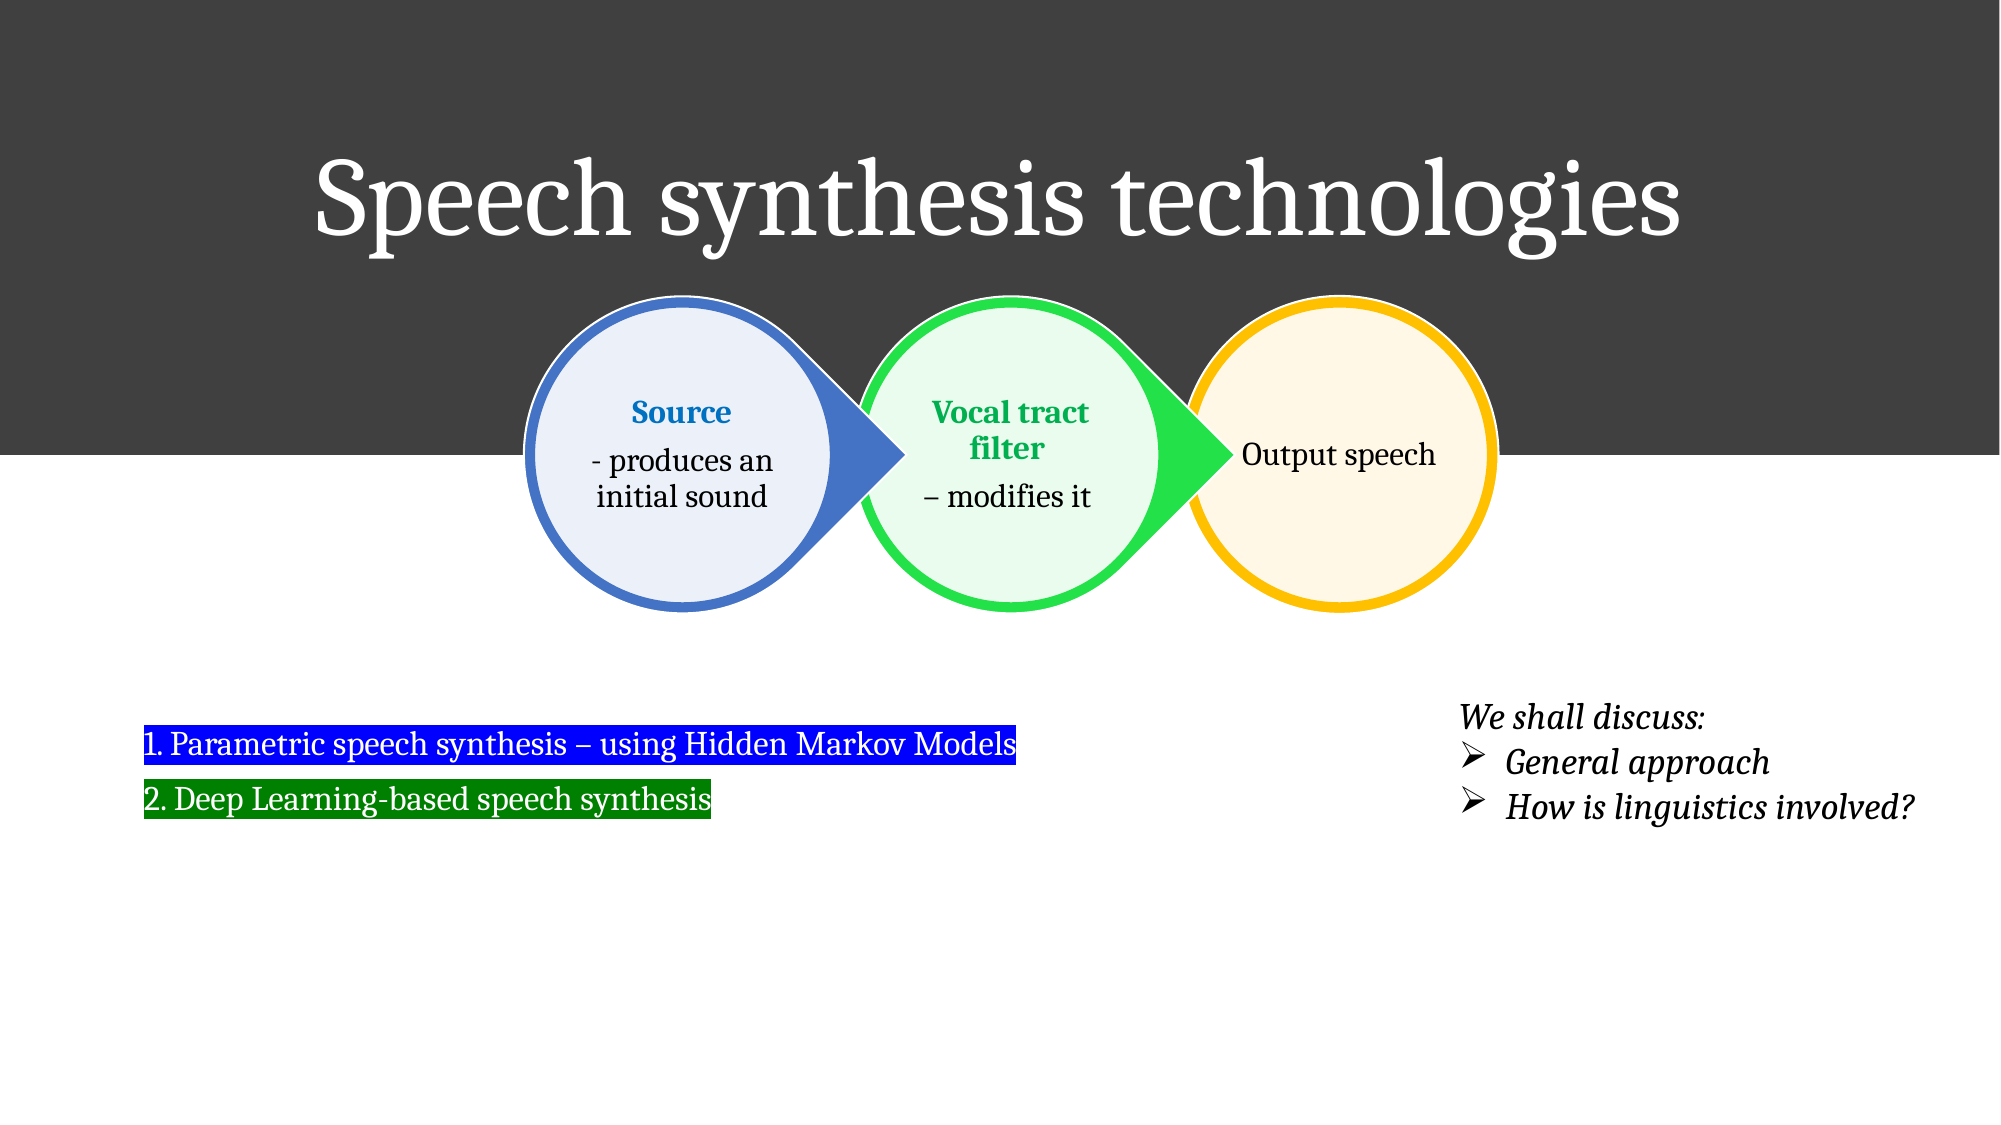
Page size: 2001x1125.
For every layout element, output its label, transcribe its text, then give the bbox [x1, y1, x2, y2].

title Speech synthesis technologies [138, 58, 1862, 268]
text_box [392, 175, 1564, 734]
list 1. Parametric speech synthesis – using Hidden Markov Models 2. Deep Learning-based speech synthesis [95, 718, 1435, 826]
text_box We shall discuss: General approach How is linguistics involved? [1443, 684, 1930, 835]
text_box [0, 0, 2000, 456]
